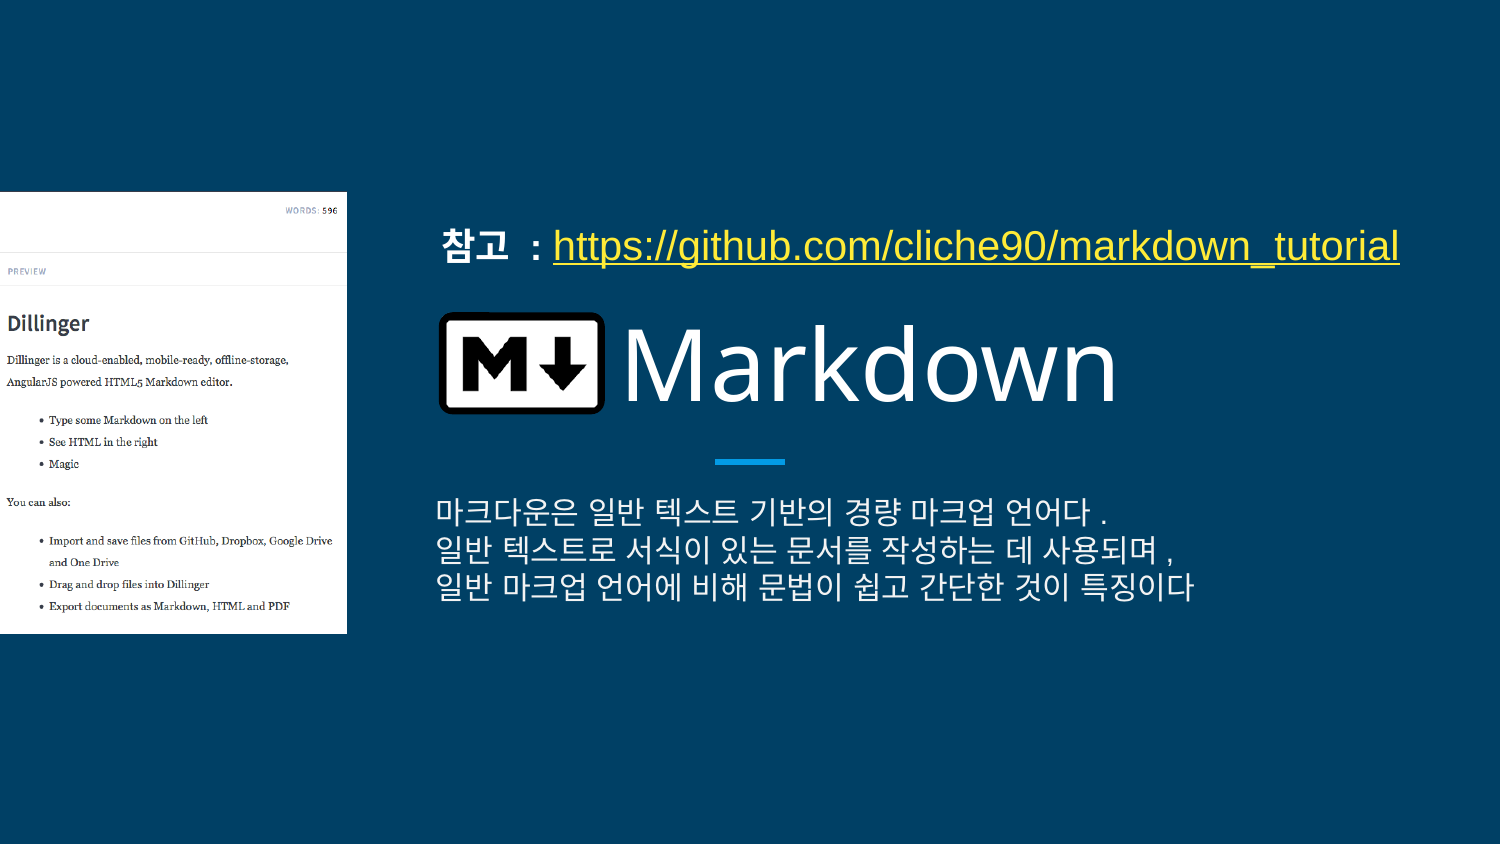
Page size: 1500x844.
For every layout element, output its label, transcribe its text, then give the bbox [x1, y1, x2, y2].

picture [438, 312, 605, 415]
text_box 참고 : https://github.com/cliche90/markdown_tutorial [426, 203, 1500, 294]
title Markdown [604, 294, 1406, 437]
picture [0, 191, 348, 634]
text_box 마크다운은 일반 텍스트 기반의 경량 마크업 언어다. 일반 텍스트로 서식이 있는 문서를 작성하는 데 사용되며, 일반 마크업 언어에 비해 문법이 쉽고 간단한 것이 특징이다 [420, 478, 1332, 672]
